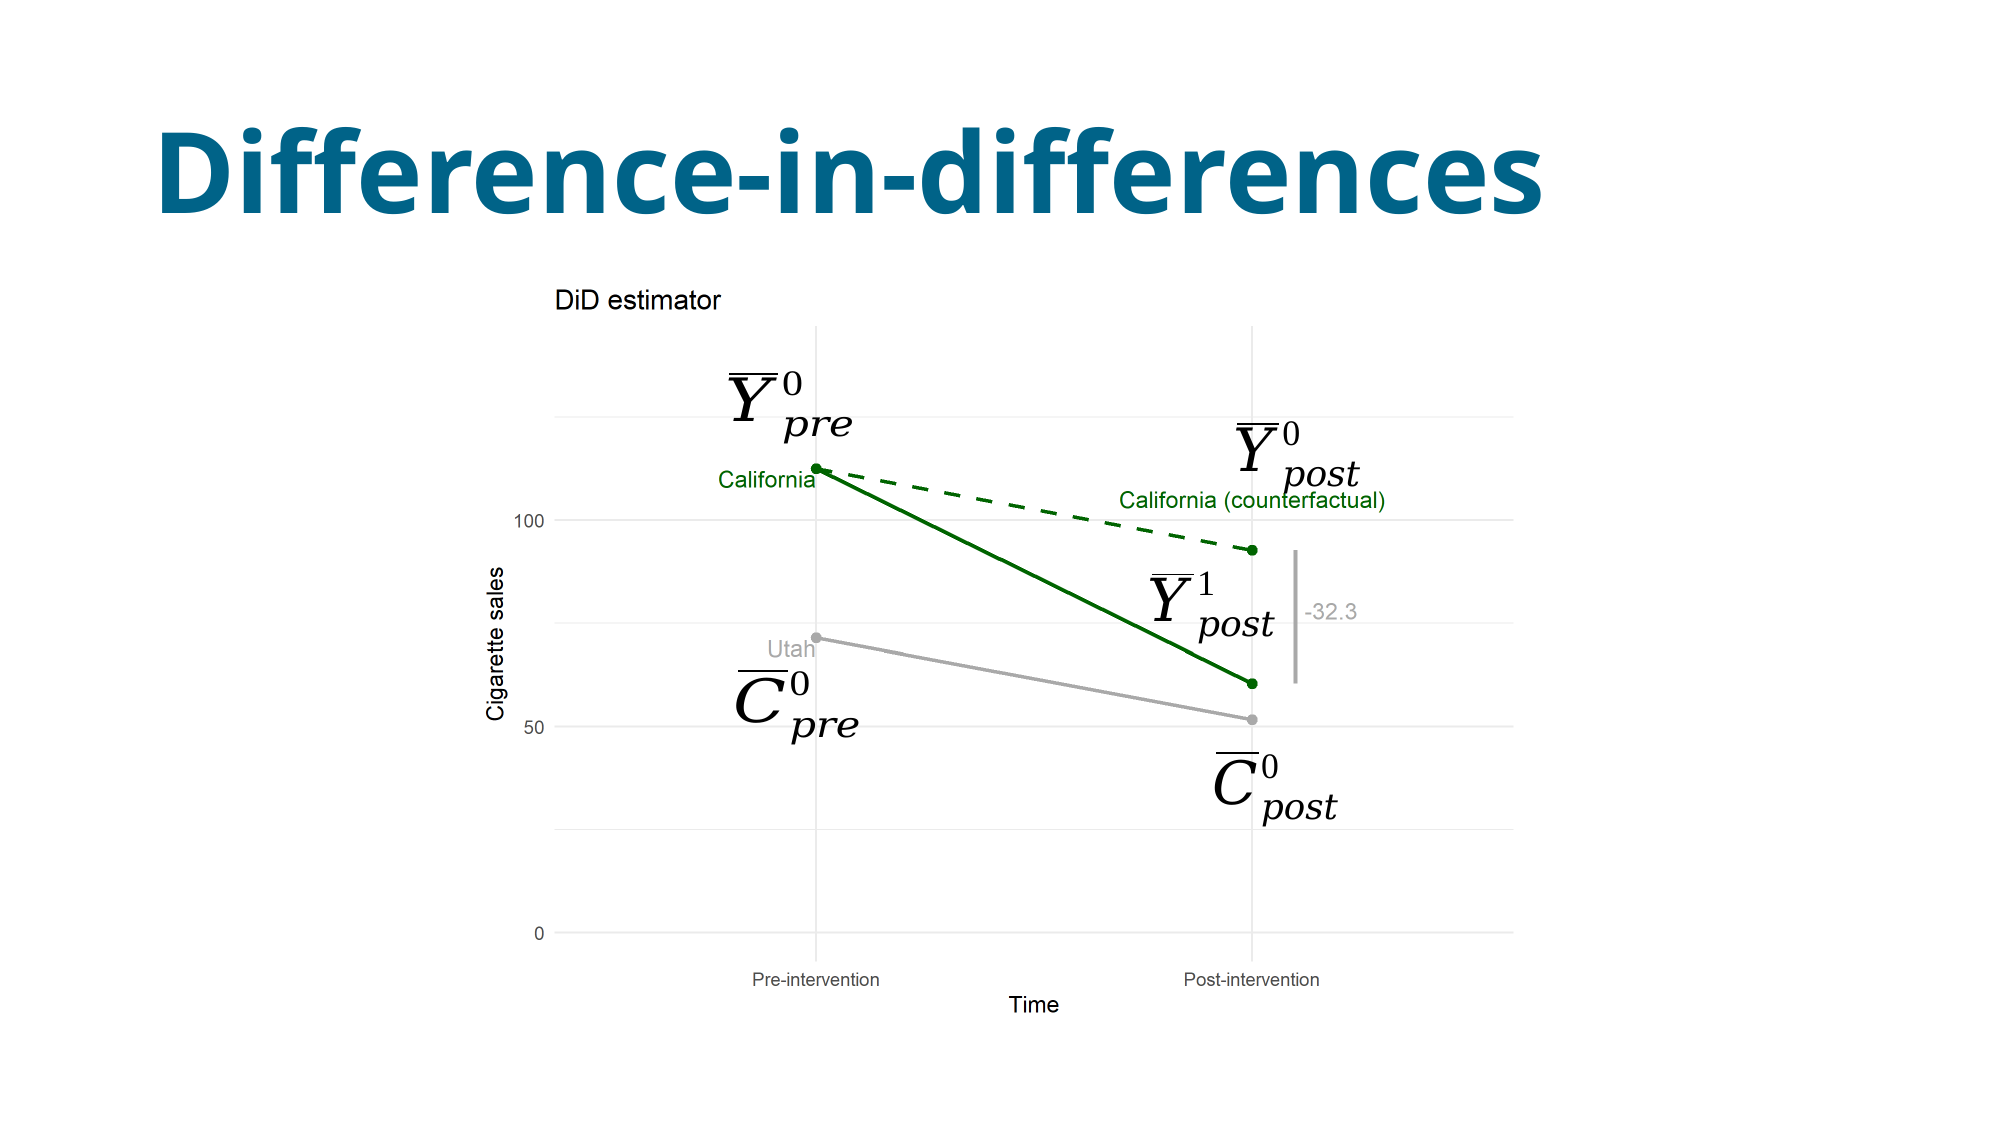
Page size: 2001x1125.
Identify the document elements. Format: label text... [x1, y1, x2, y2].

picture [474, 277, 1525, 1028]
title Difference-in-differences [137, 59, 1863, 278]
